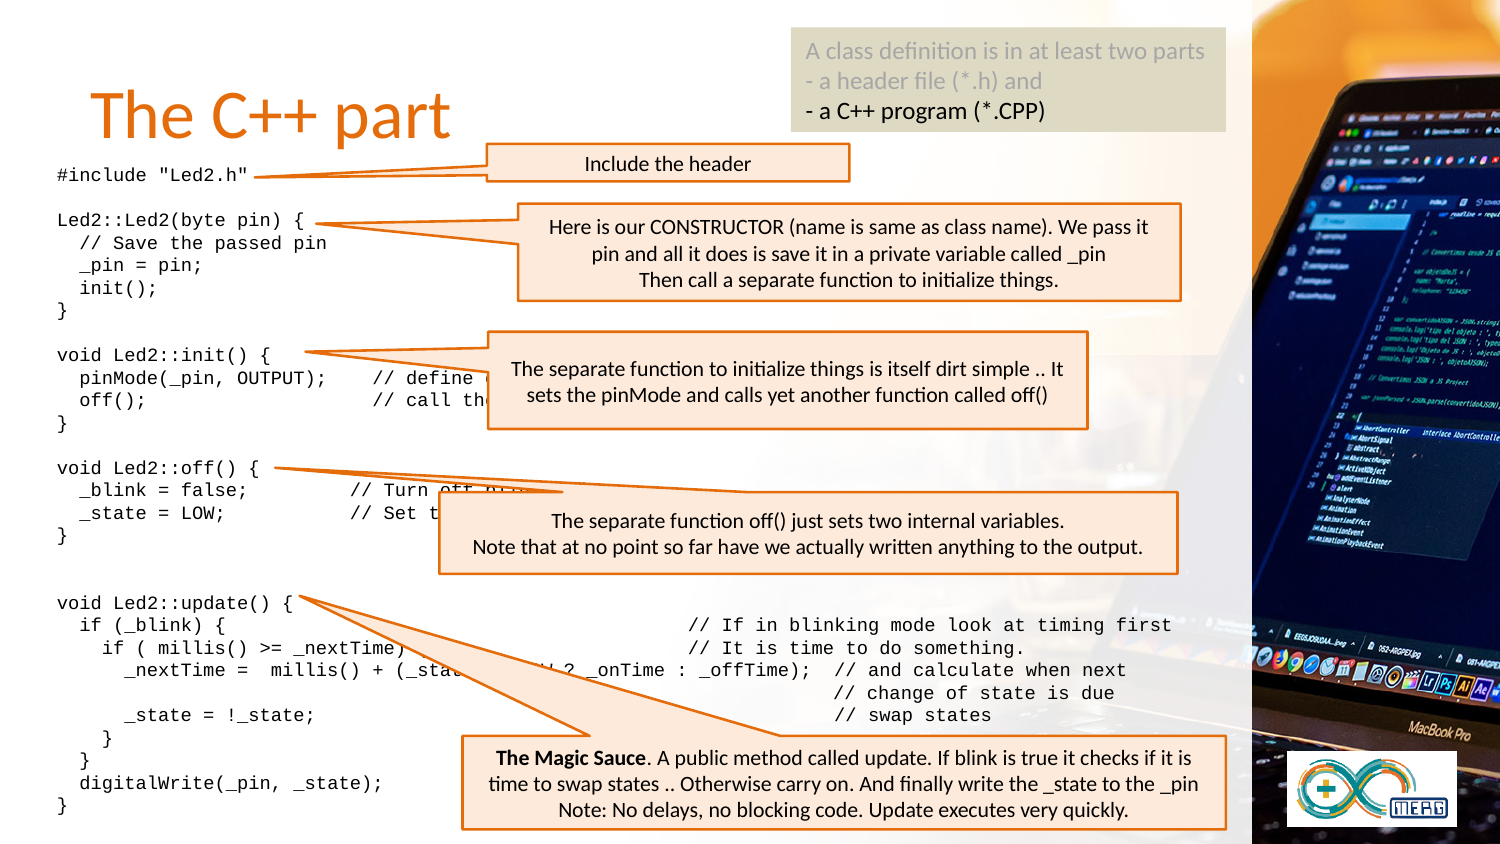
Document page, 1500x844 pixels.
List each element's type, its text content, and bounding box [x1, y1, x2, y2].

text_box The separate function off() just sets two internal variables. Note that at no point so far have we actually written anything to the output. [273, 465, 1180, 576]
text_box Include the header [252, 141, 852, 184]
text_box Here is our CONSTRUCTOR (name is same as class name). We pass it pin and all it does is save it in a private variable called _pin Then call a separate function to initialize things. [314, 201, 1183, 304]
picture [0, 0, 1500, 844]
text_box The Magic Sauce. A public method called update. If blink is true it checks if it is time to swap states .. Otherwise carry on. And finally write the _state to the _pin Note: No delays, no blocking code. Update executes very quickly. [297, 593, 1229, 832]
text_box #include "Led2.h" Led2::Led2(byte pin) { // Save the passed pin _pin = pin; init(); } void Led2::init() { pinMode(_pin, OUTPUT); // define our output pin off(); // call the function that sets out LED to off initially } void Led2::off() { _blink = false; // Turn off blink mode _state = LOW; // Set the desired state - LED will turn off on next call to update } void Led2::update() { if (_blink) { // If in blinking mode look at timing first if ( millis() >= _nextTime) { // It is time to do something. _nextTime = millis() + (_state == LOW ? _onTime : _offTime); // and calculate when next // change of state is due _state = !_state; // swap states } } digitalWrite(_pin, _state); // update the actual output according to desired state } [42, 155, 1236, 823]
title The C++ part [75, 61, 1226, 155]
text_box A class definition is in at least two parts - a header file (*.h) and - a C++ program (*.CPP) [790, 27, 1226, 132]
text_box The separate function to initialize things is itself dirt simple .. It sets the pinMode and calls yet another function called off() [303, 329, 1090, 432]
